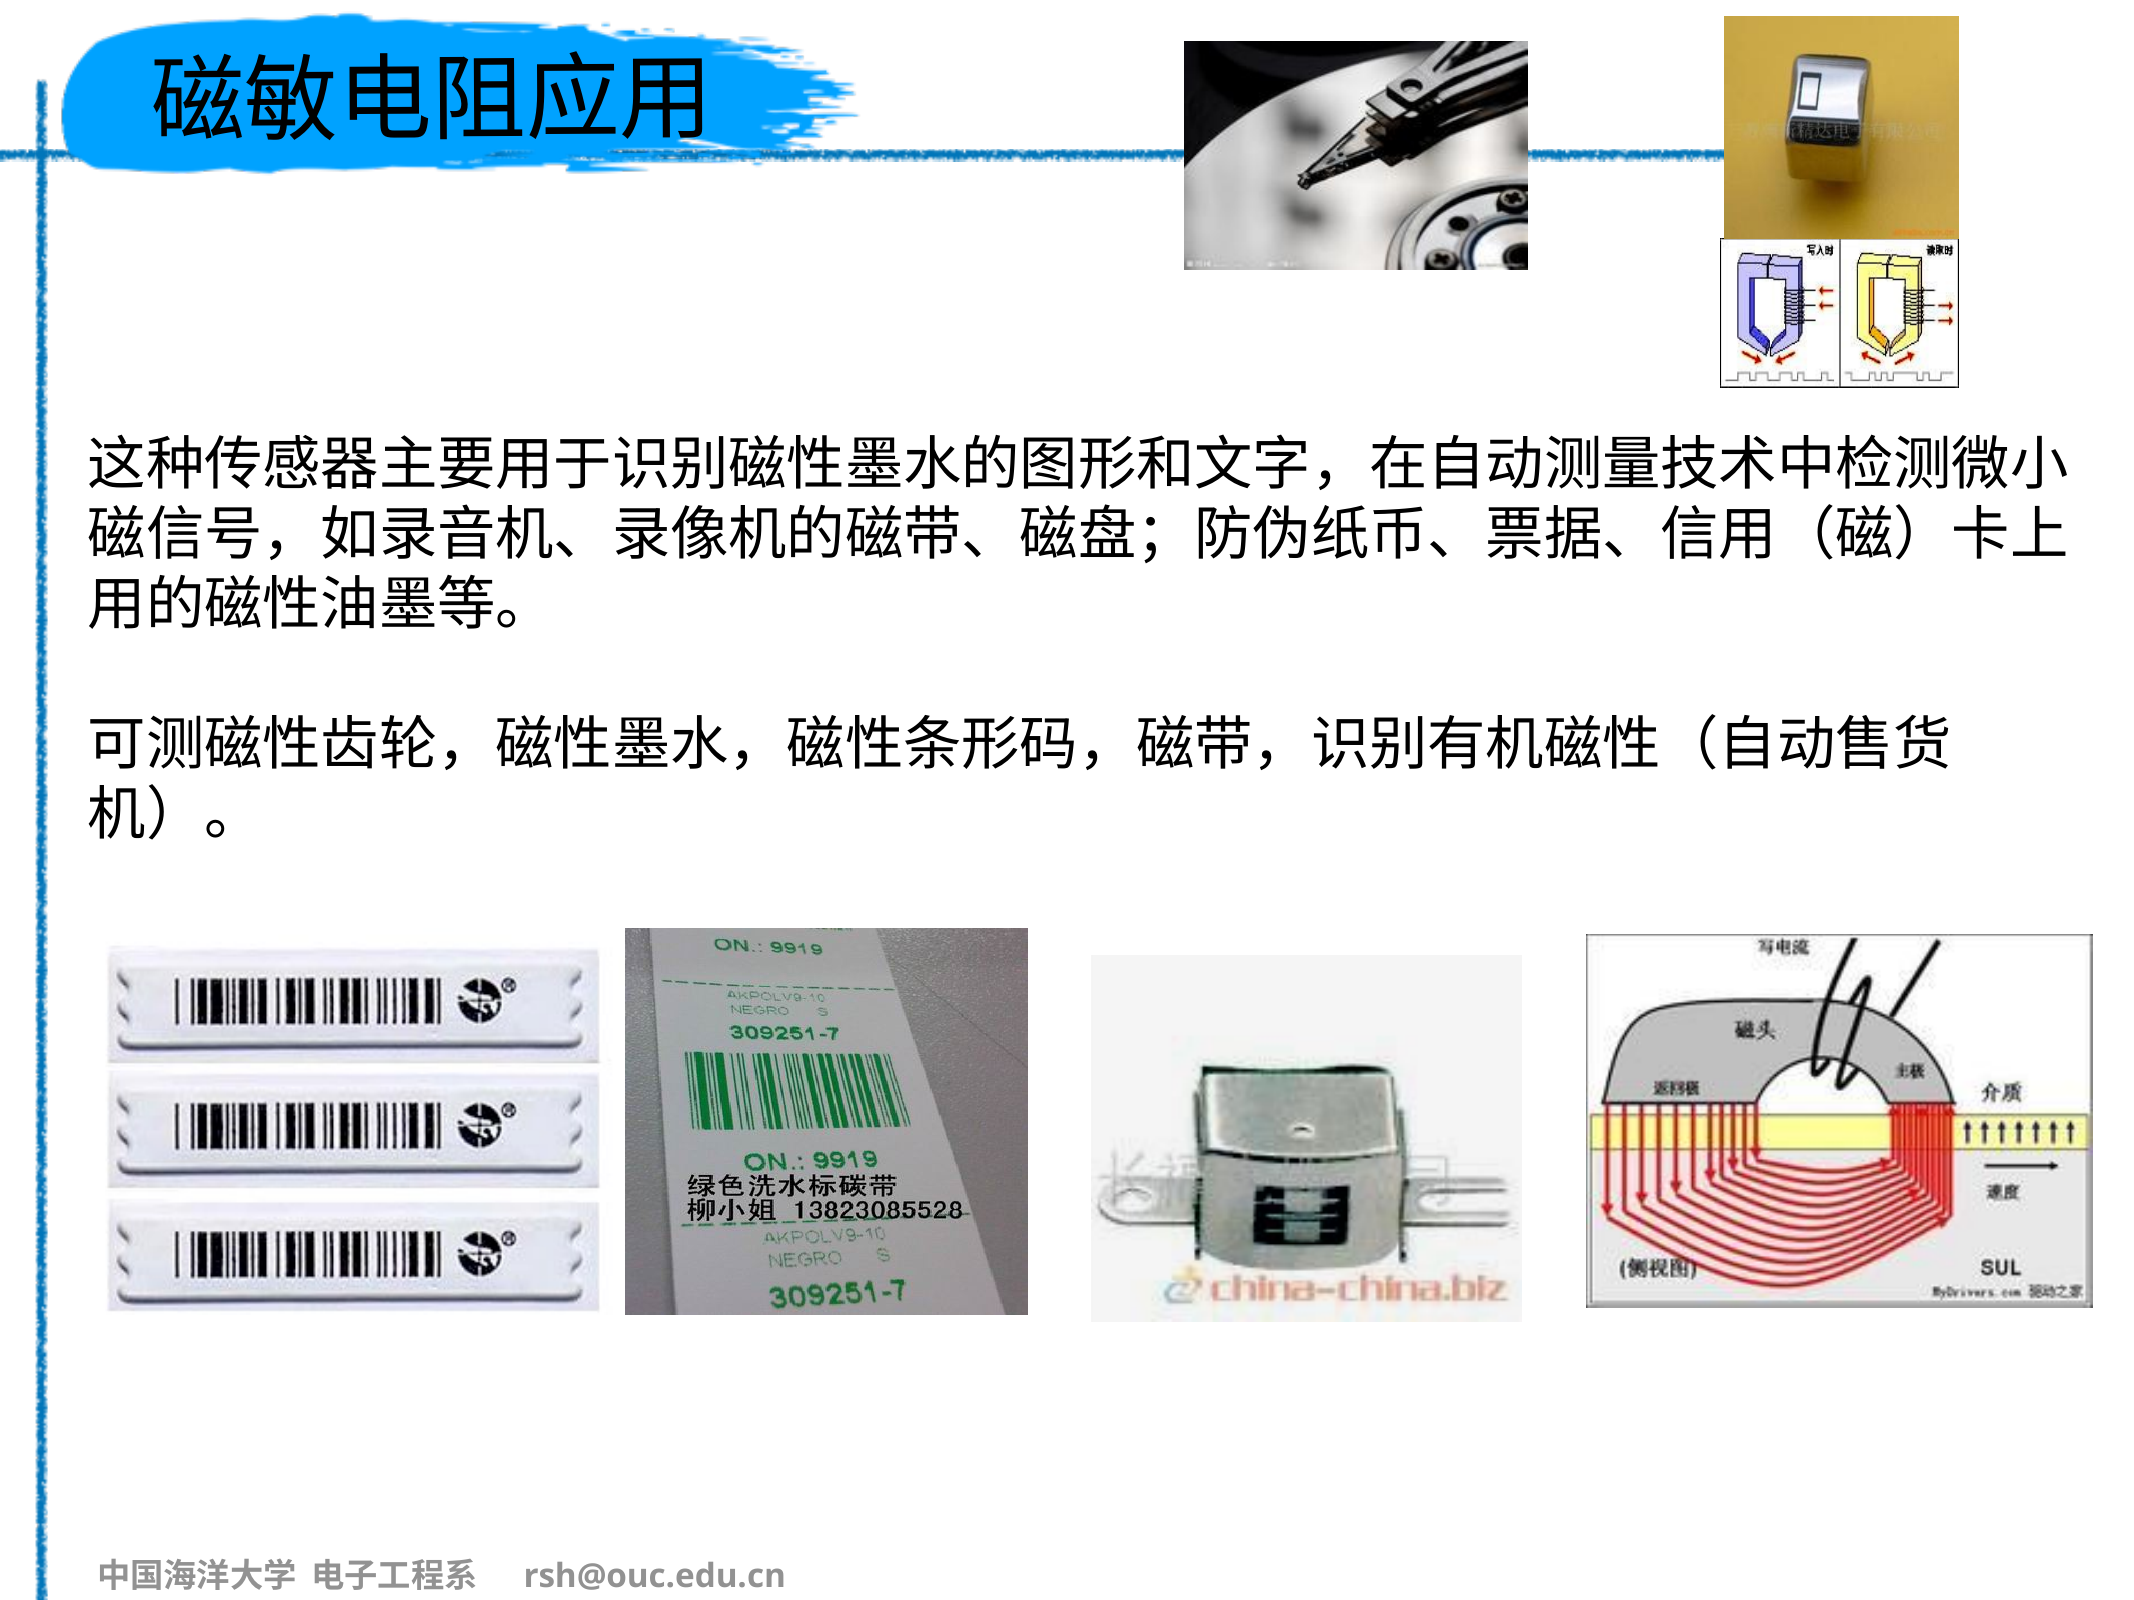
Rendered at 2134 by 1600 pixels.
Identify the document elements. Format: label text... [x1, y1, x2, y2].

title 磁敏电阻应用 [66, 0, 799, 188]
picture [1586, 934, 2094, 1309]
picture [798, 10, 1960, 388]
picture [0, 10, 67, 1600]
picture [77, 927, 1028, 1315]
picture [1091, 955, 1522, 1322]
text_box 这种传感器主要用于识别磁性墨水的图形和文字，在自动测量技术中检测微小磁信号，如录音机、录像机的磁带、磁盘；防伪纸币、票据、信用（磁）卡上用的磁性油墨等。 可测磁性齿轮，磁性墨水，磁性条形码，磁带，识别有机磁性（自动售货机）。 [79, 418, 2087, 855]
